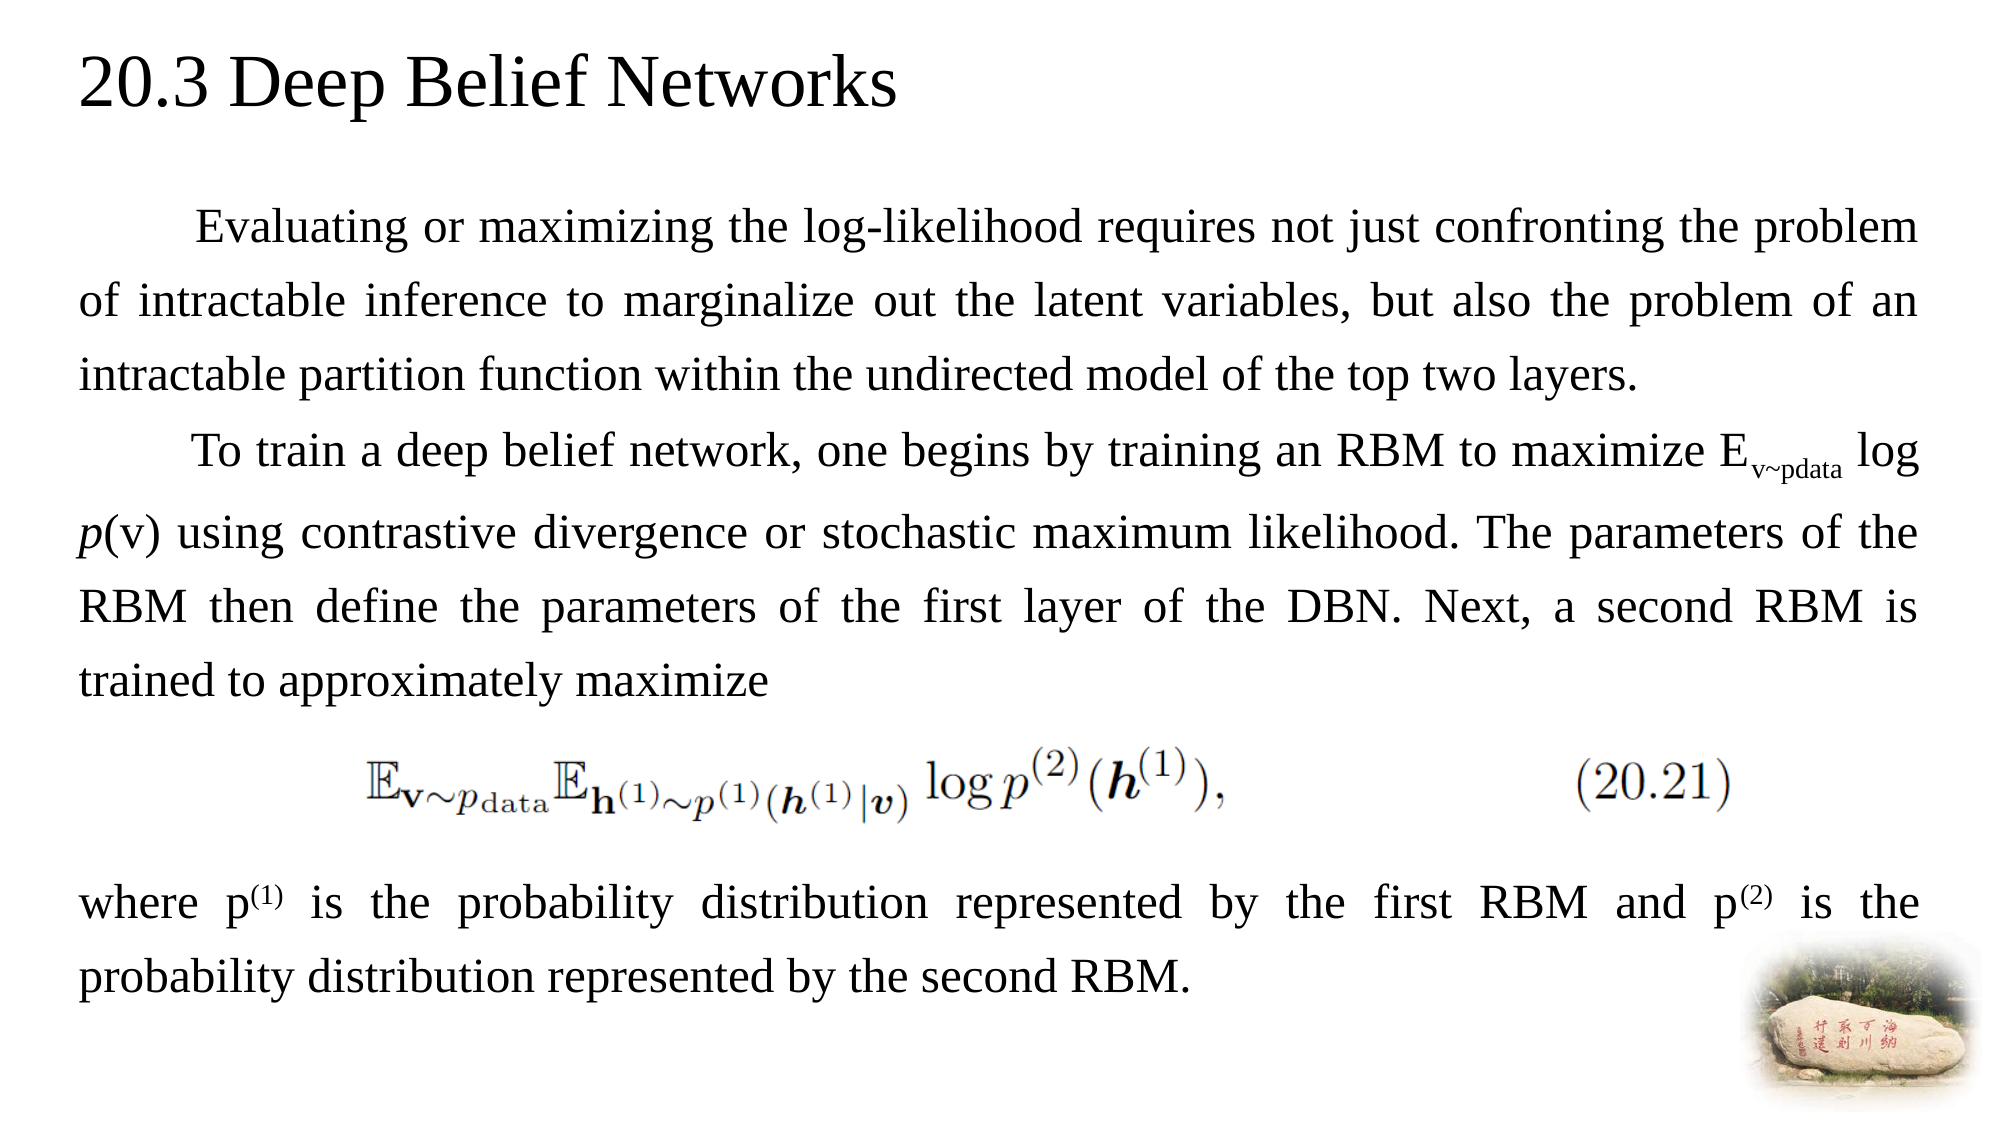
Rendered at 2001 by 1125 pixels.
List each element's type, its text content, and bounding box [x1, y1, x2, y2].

picture [316, 727, 1741, 840]
title 20.3 Deep Belief Networks [63, 21, 1936, 142]
list Evaluating or maximizing the log-likelihood requires not just confronting the problem of intractable inference to marginalize out the latent variables, but also the problem of an intractable partition function within the undirected model of the top two layers. To train a deep belief network, one begins by training an RBM to maximize Ev~pdata log p(v) using contrastive divergence or stochastic maximum likelihood. The parameters of the RBM then define the parameters of the first layer of the DBN. Next, a second RBM is trained to approximately maximize where p(1) is the probability distribution represented by the first RBM and p(2) is the probability distribution represented by the second RBM. [63, 171, 1936, 1014]
picture [1740, 927, 1985, 1112]
